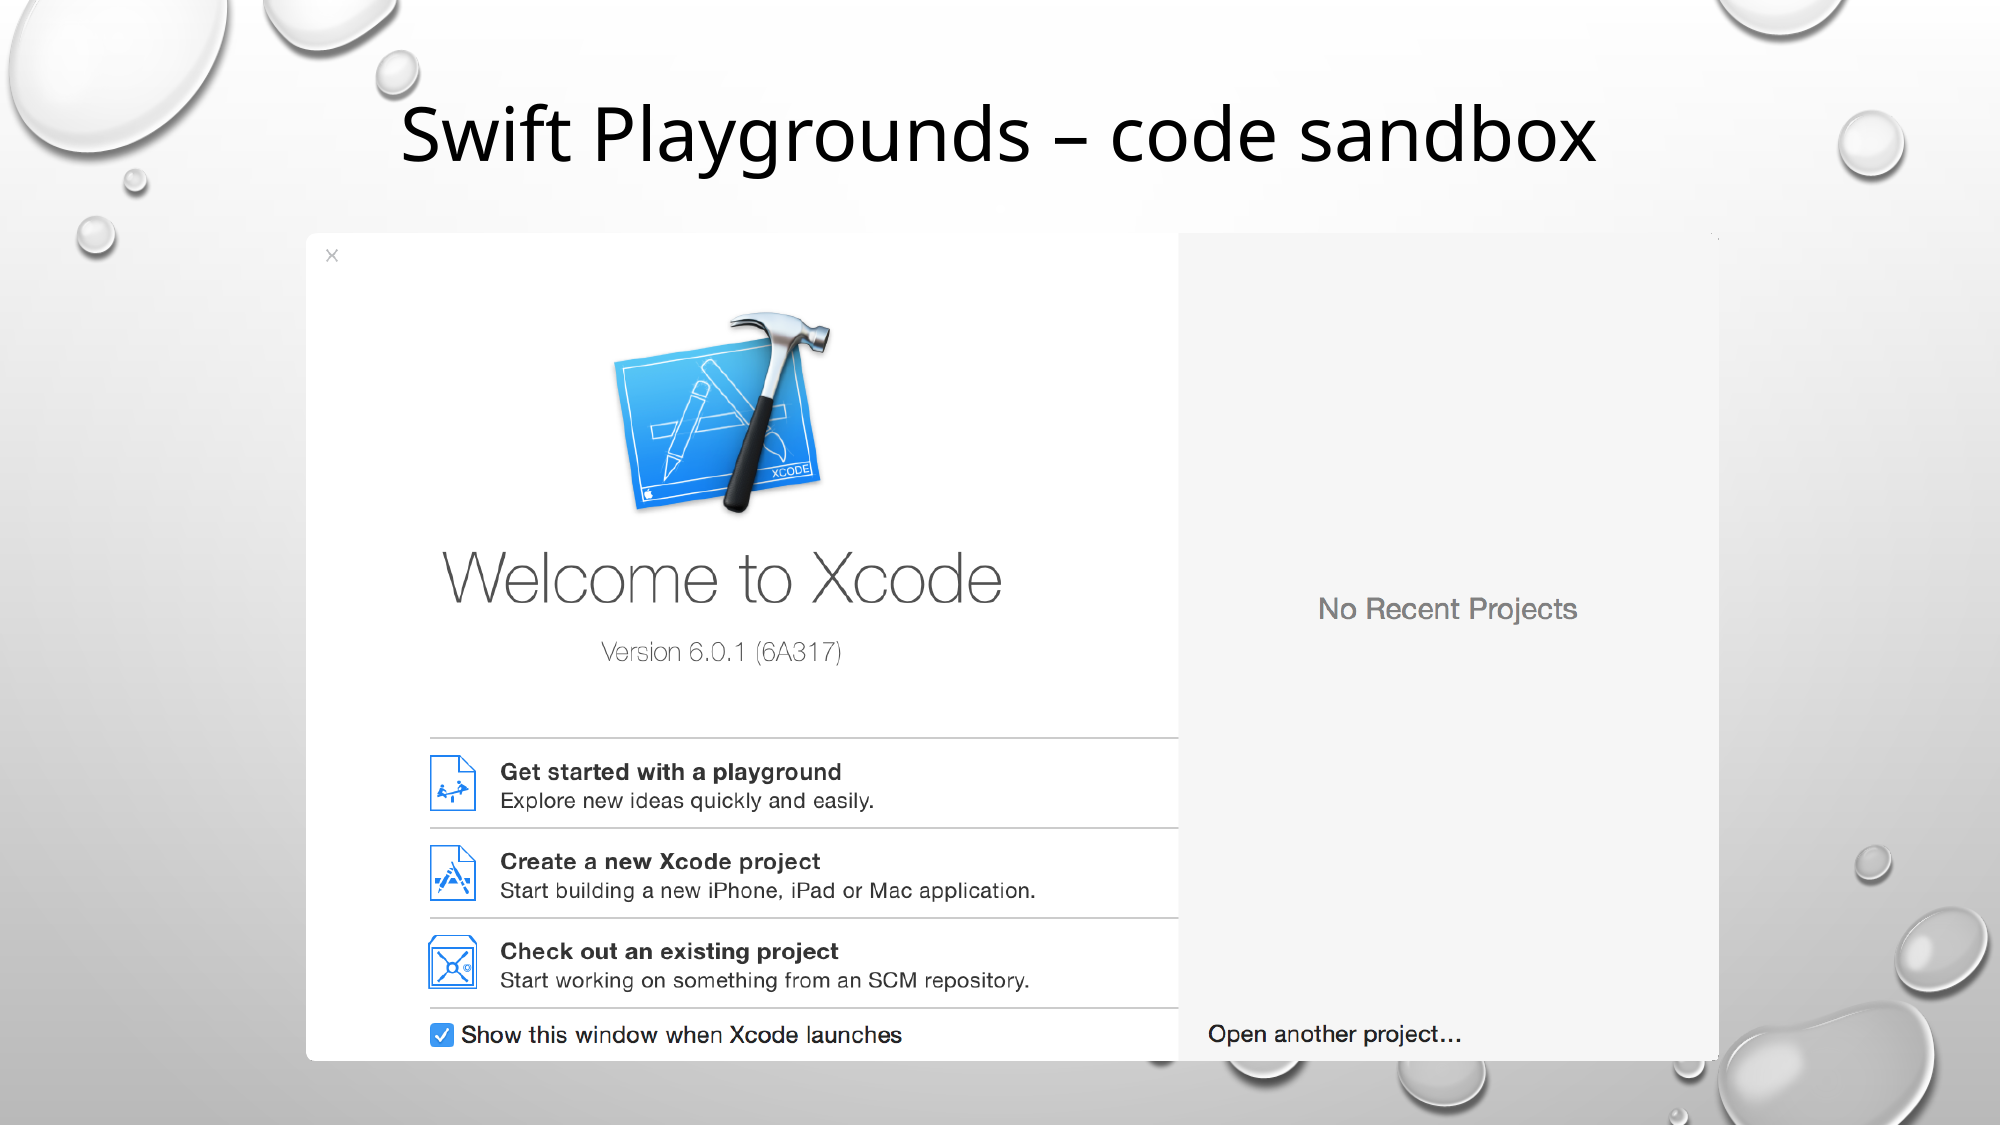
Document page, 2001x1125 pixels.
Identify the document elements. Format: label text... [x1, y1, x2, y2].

picture [0, 0, 2000, 1125]
title Swift Playgrounds – code sandbox [149, 75, 1851, 200]
